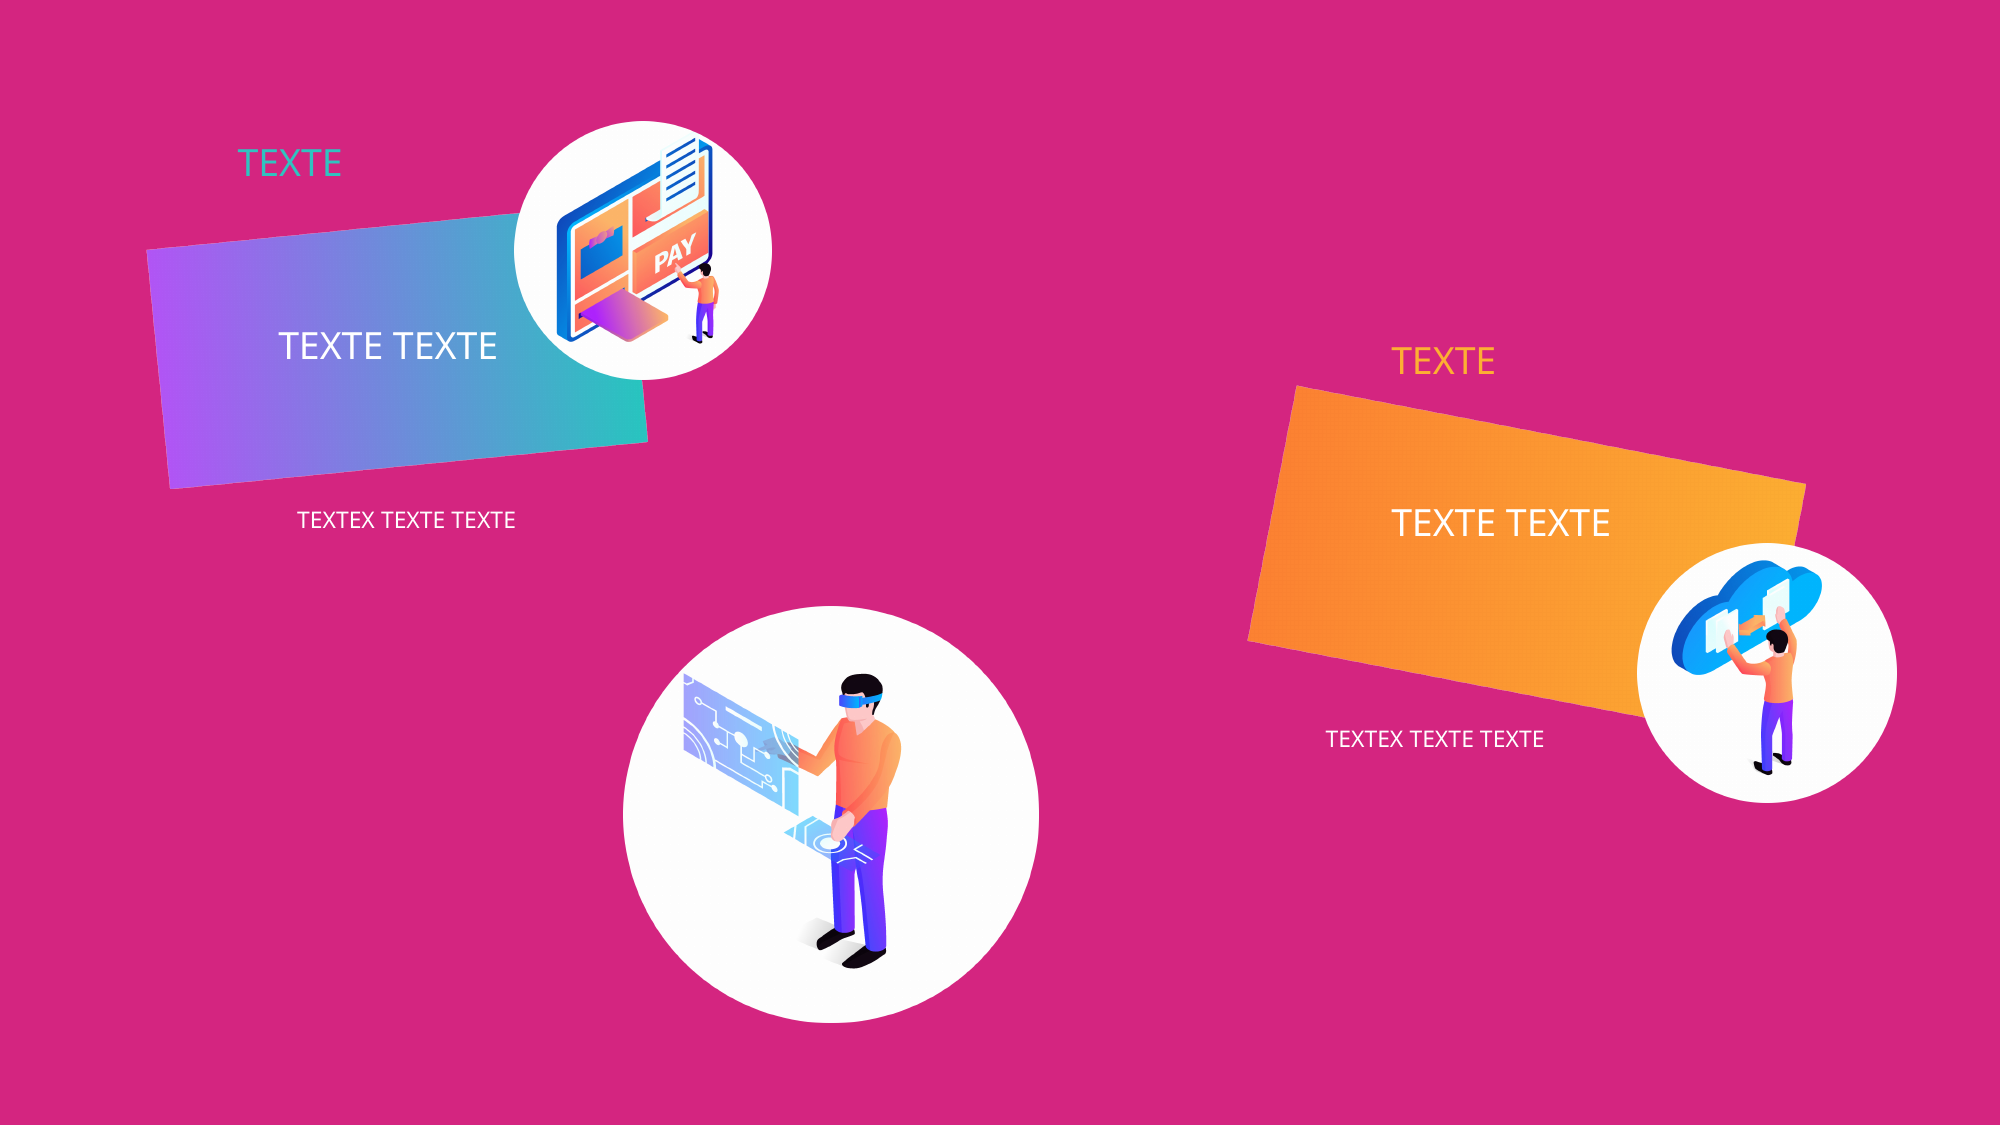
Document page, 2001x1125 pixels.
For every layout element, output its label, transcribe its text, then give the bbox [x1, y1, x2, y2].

text_box TEXTE [222, 131, 513, 192]
picture [623, 606, 1039, 1023]
text_box TEXTEX TEXTE TEXTE [282, 497, 681, 540]
picture [147, 121, 772, 488]
text_box TEXTEX TEXTE TEXTE [1310, 716, 1637, 759]
text_box TEXTE [1376, 329, 1685, 389]
picture [1248, 386, 1897, 803]
